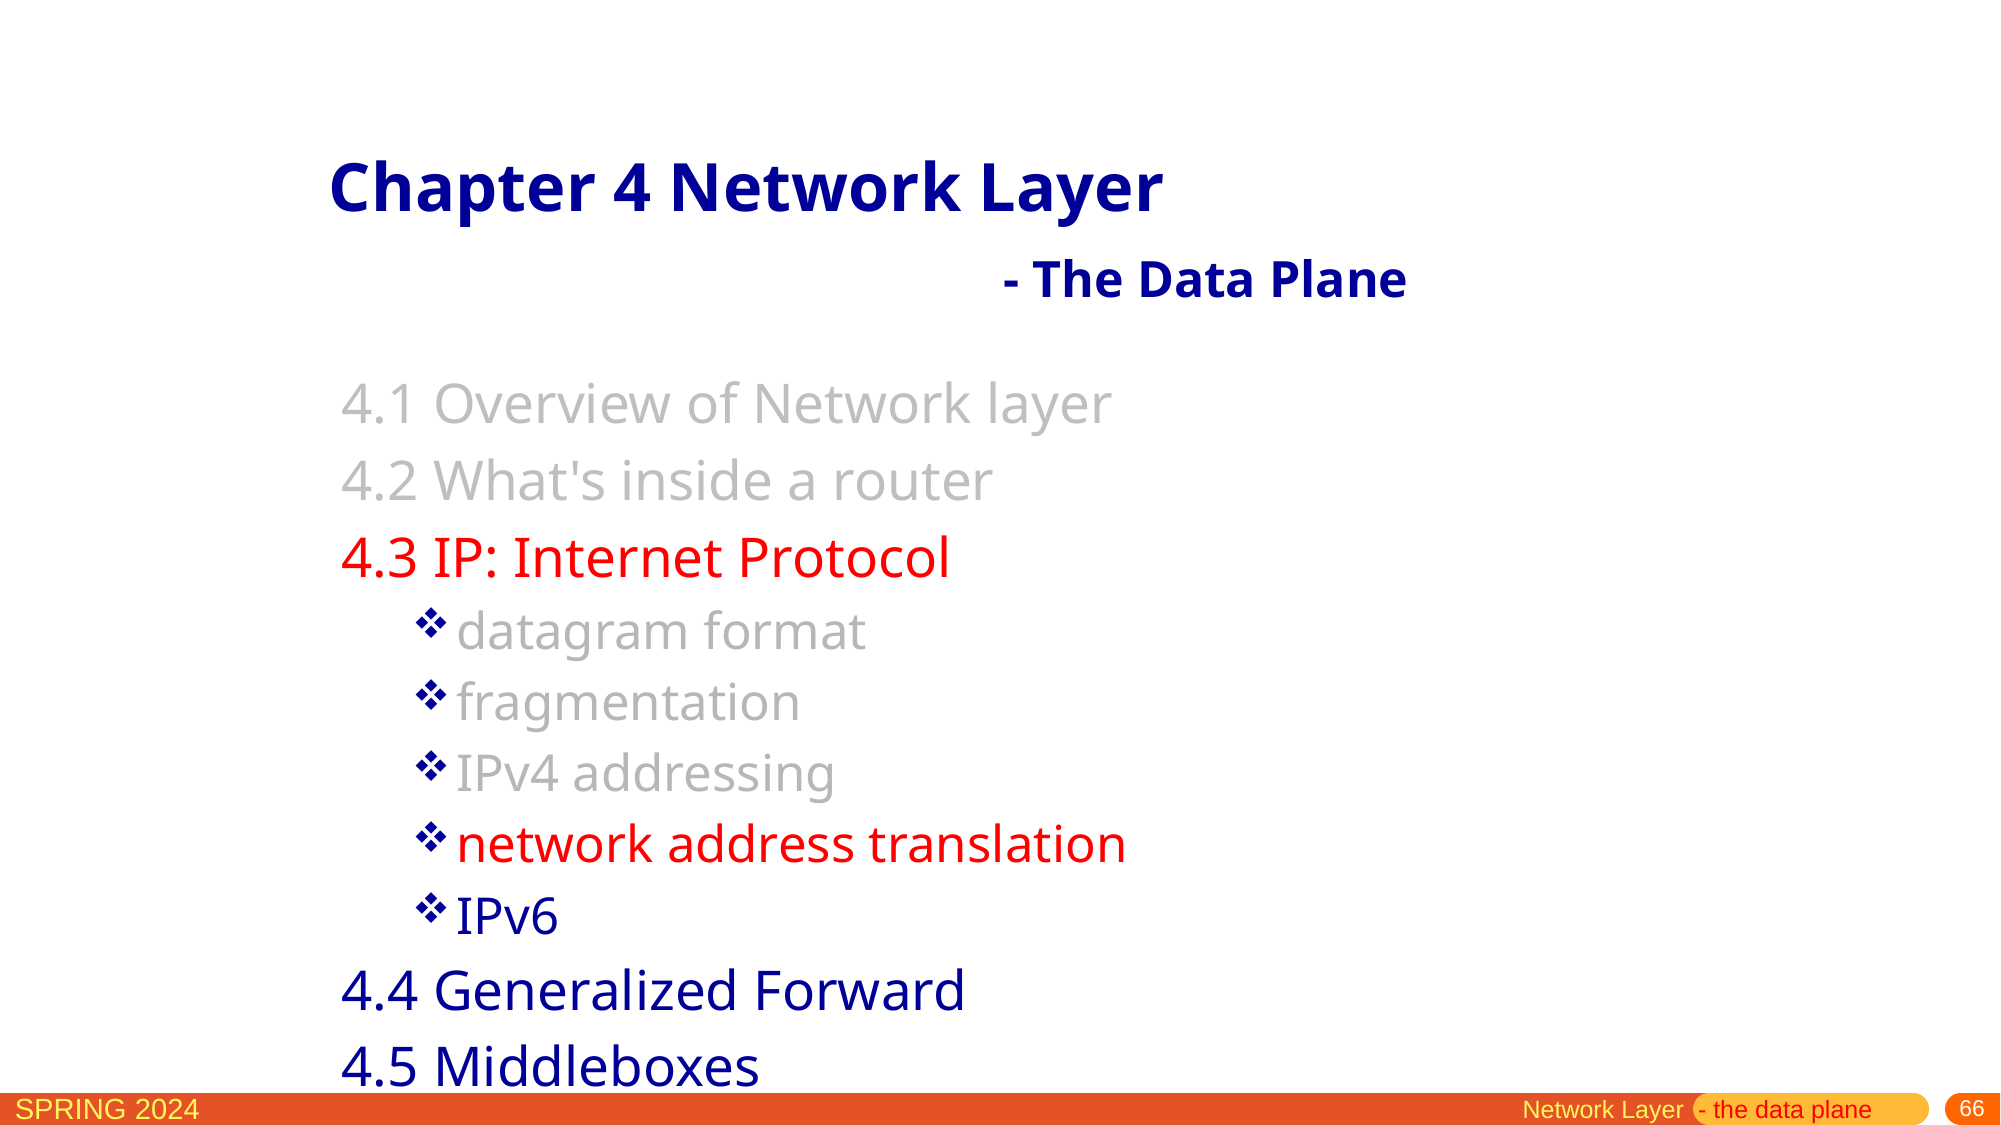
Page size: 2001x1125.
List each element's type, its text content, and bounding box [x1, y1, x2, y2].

text_box Network Layer - the data plane [1507, 1086, 2000, 1125]
text_box - The Data Plane [989, 240, 1486, 316]
list 4.1 Overview of Network layer 4.2 What's inside a router 4.3 IP: Internet Protocol datagram format fragmentation IPv4 addressing network address translation IPv6 4.4 Generalized Forward 4.5 Middleboxes [326, 361, 1237, 1106]
text_box Chapter 4 Network Layer [313, 90, 1589, 279]
